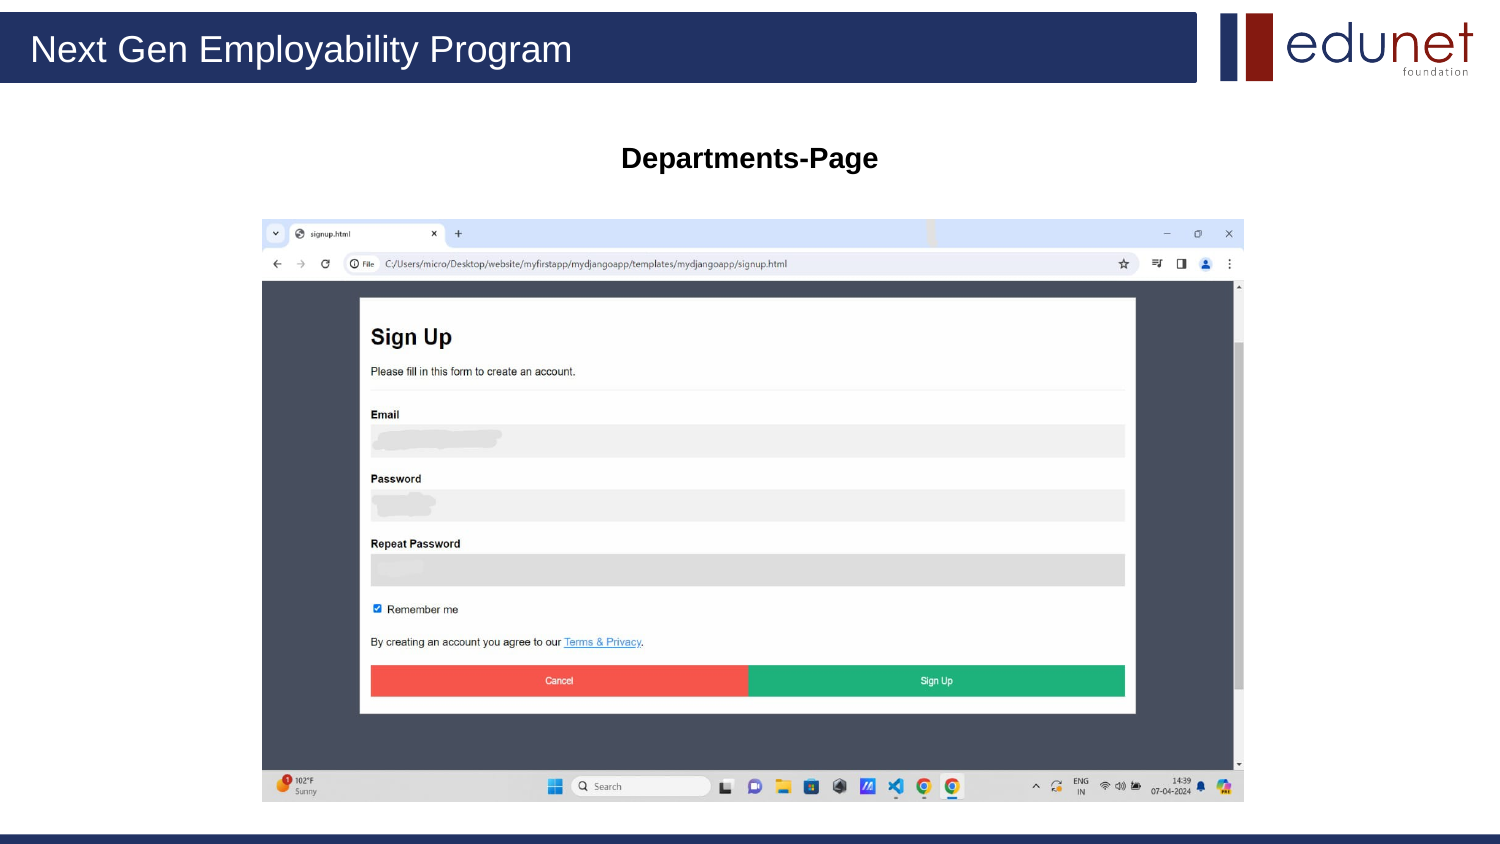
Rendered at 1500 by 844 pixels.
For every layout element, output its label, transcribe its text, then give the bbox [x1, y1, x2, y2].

picture [1279, 14, 1482, 83]
picture [261, 219, 1244, 802]
title Departments-Page [103, 105, 1397, 208]
